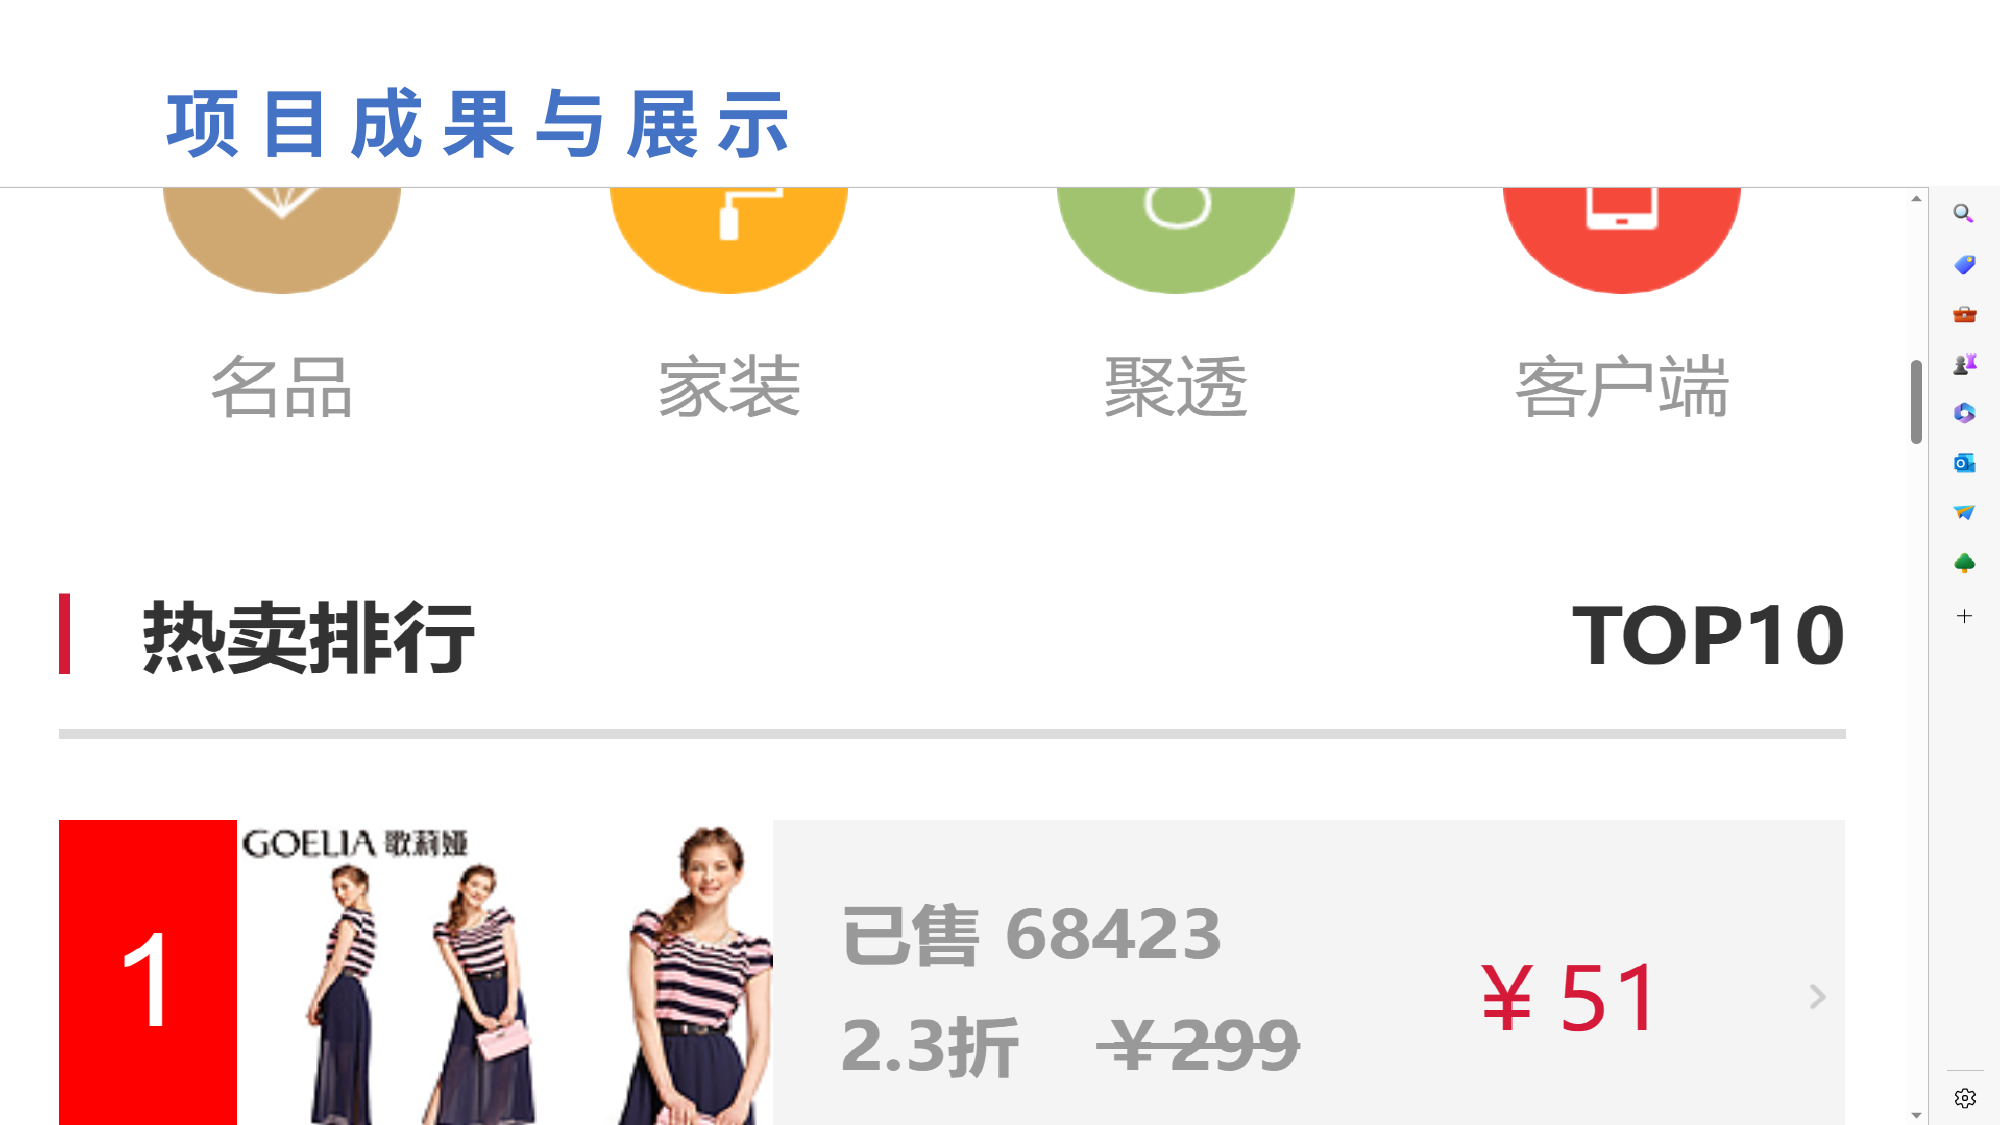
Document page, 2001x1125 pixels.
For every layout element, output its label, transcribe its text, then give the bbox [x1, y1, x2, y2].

picture [0, 186, 2000, 1125]
text_box 项 目 成 果 与 展 示 [64, 31, 893, 173]
